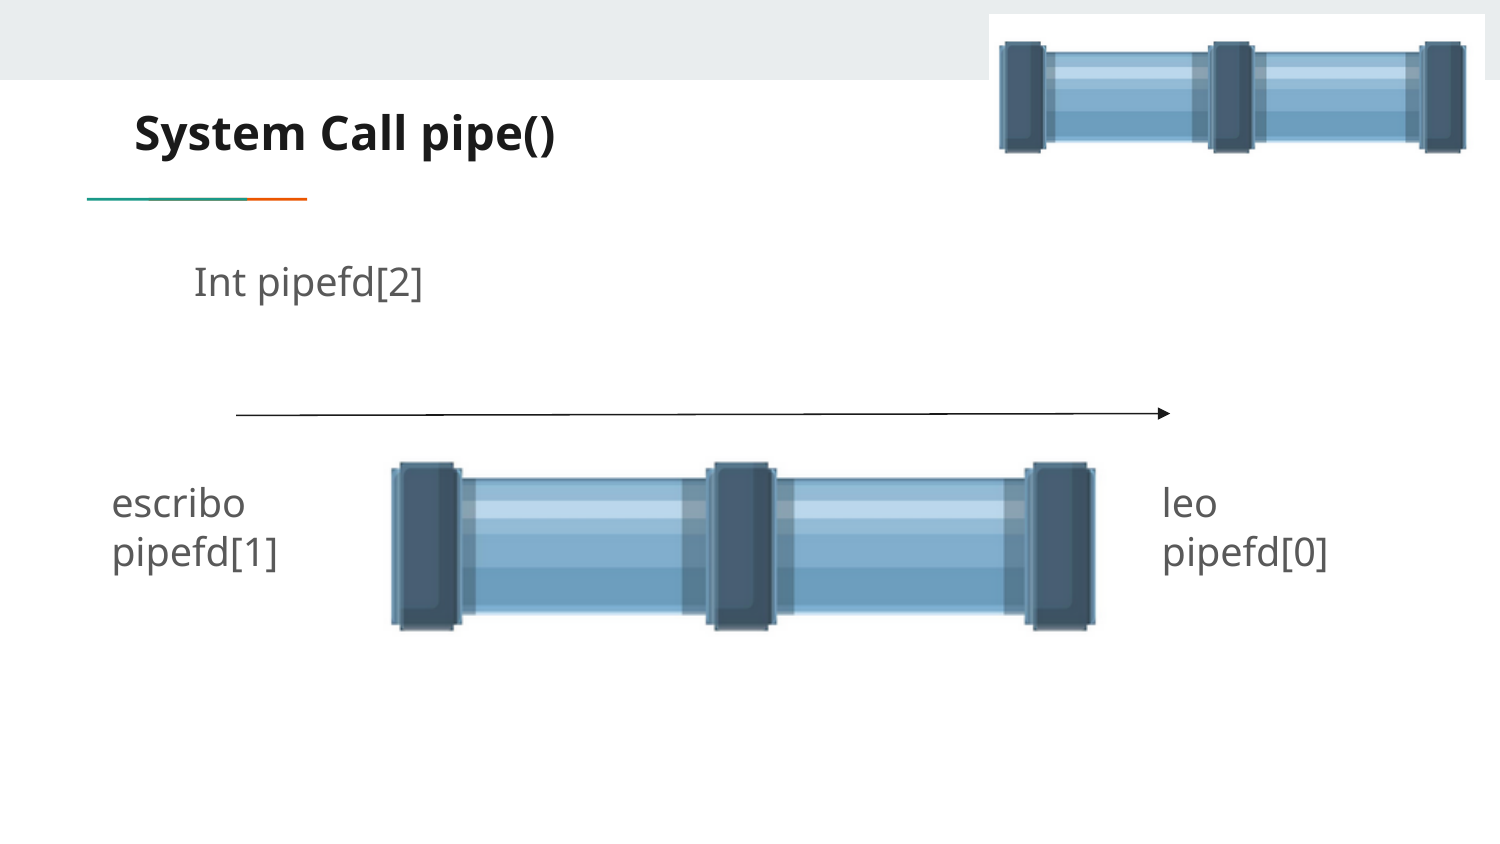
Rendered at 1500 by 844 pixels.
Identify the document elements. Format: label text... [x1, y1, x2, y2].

picture [376, 421, 1124, 682]
list Int pipefd[2] [179, 239, 698, 376]
title System Call pipe() [119, 87, 984, 176]
picture [989, 14, 1485, 187]
list leo pipefd[0] [1146, 460, 1404, 596]
list escribo pipefd[1] [96, 460, 354, 596]
